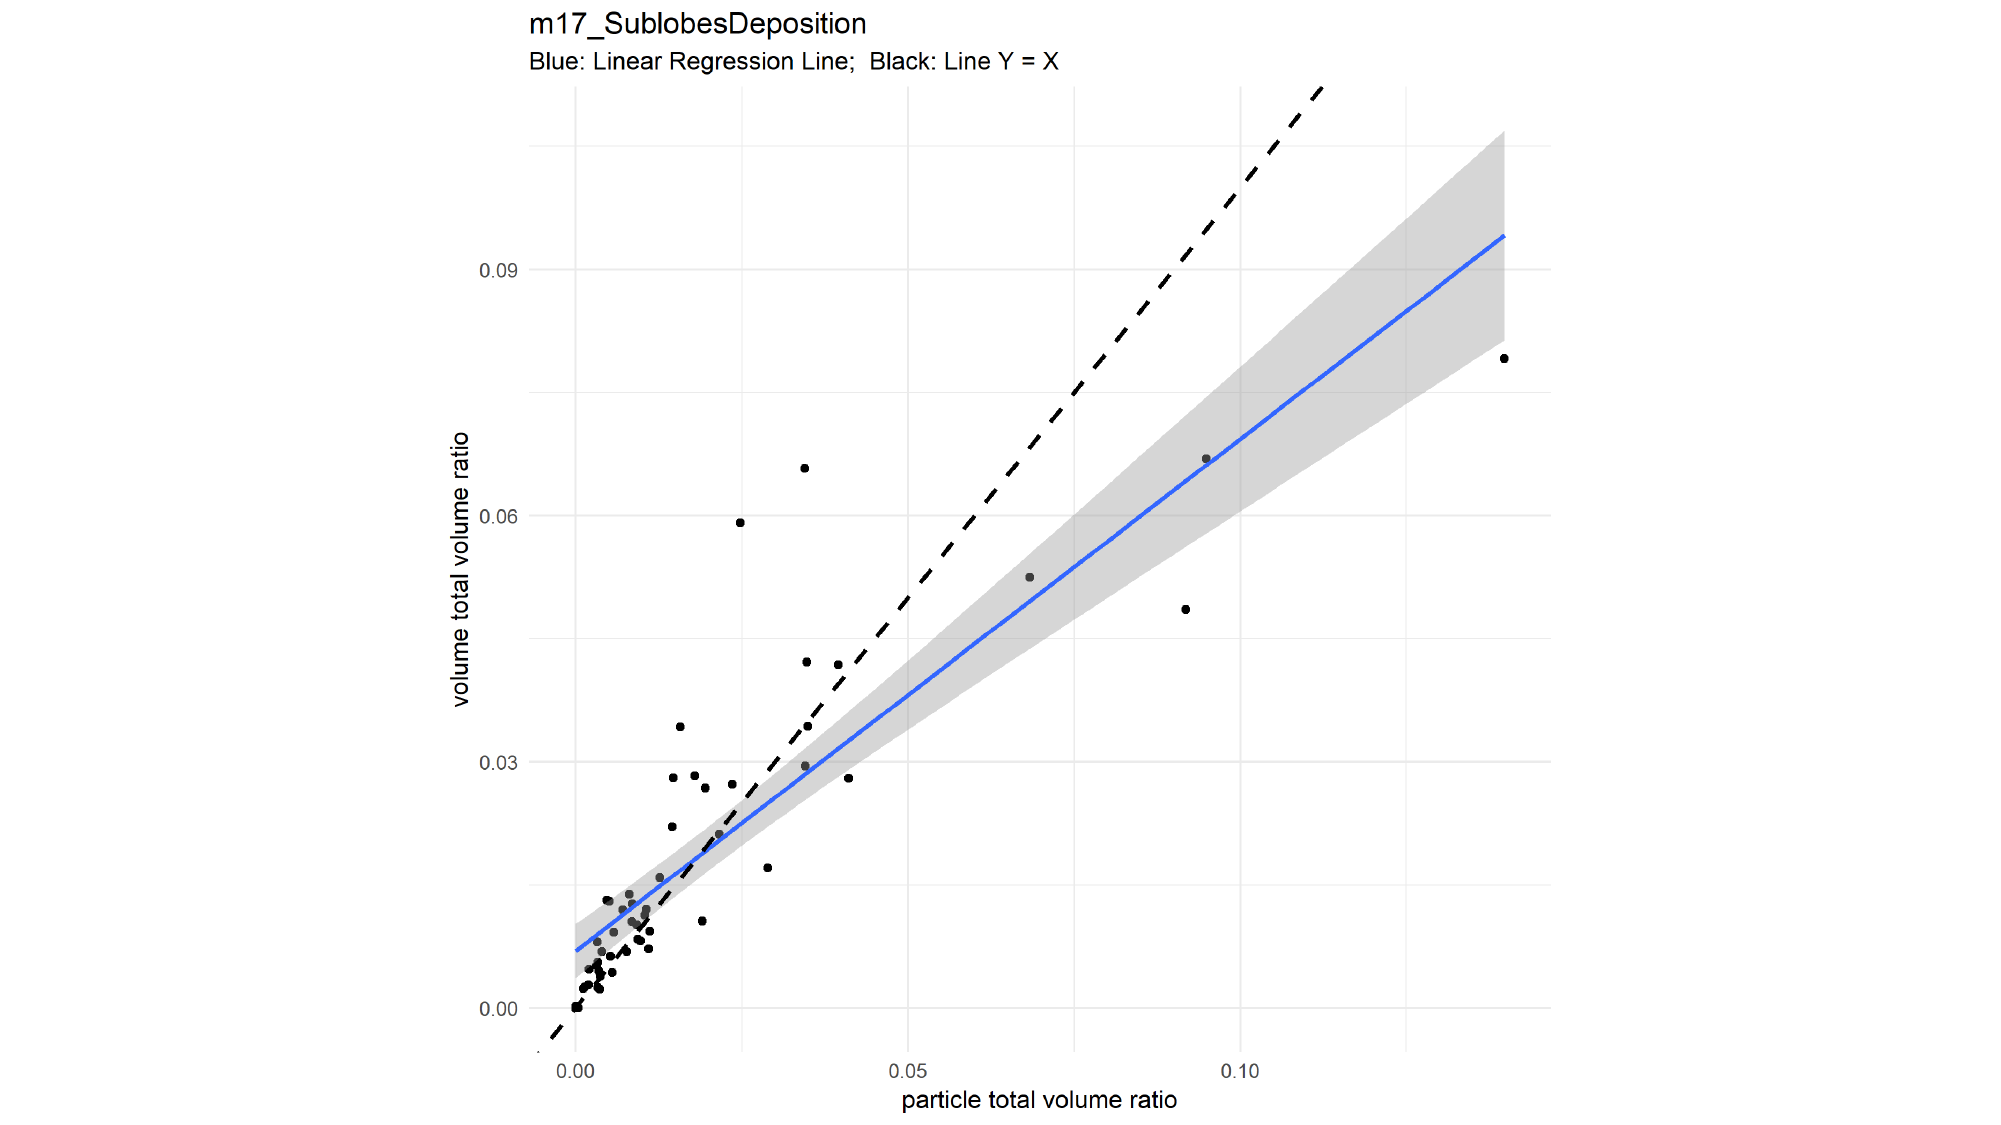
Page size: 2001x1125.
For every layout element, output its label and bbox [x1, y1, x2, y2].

picture [437, 0, 1563, 1125]
